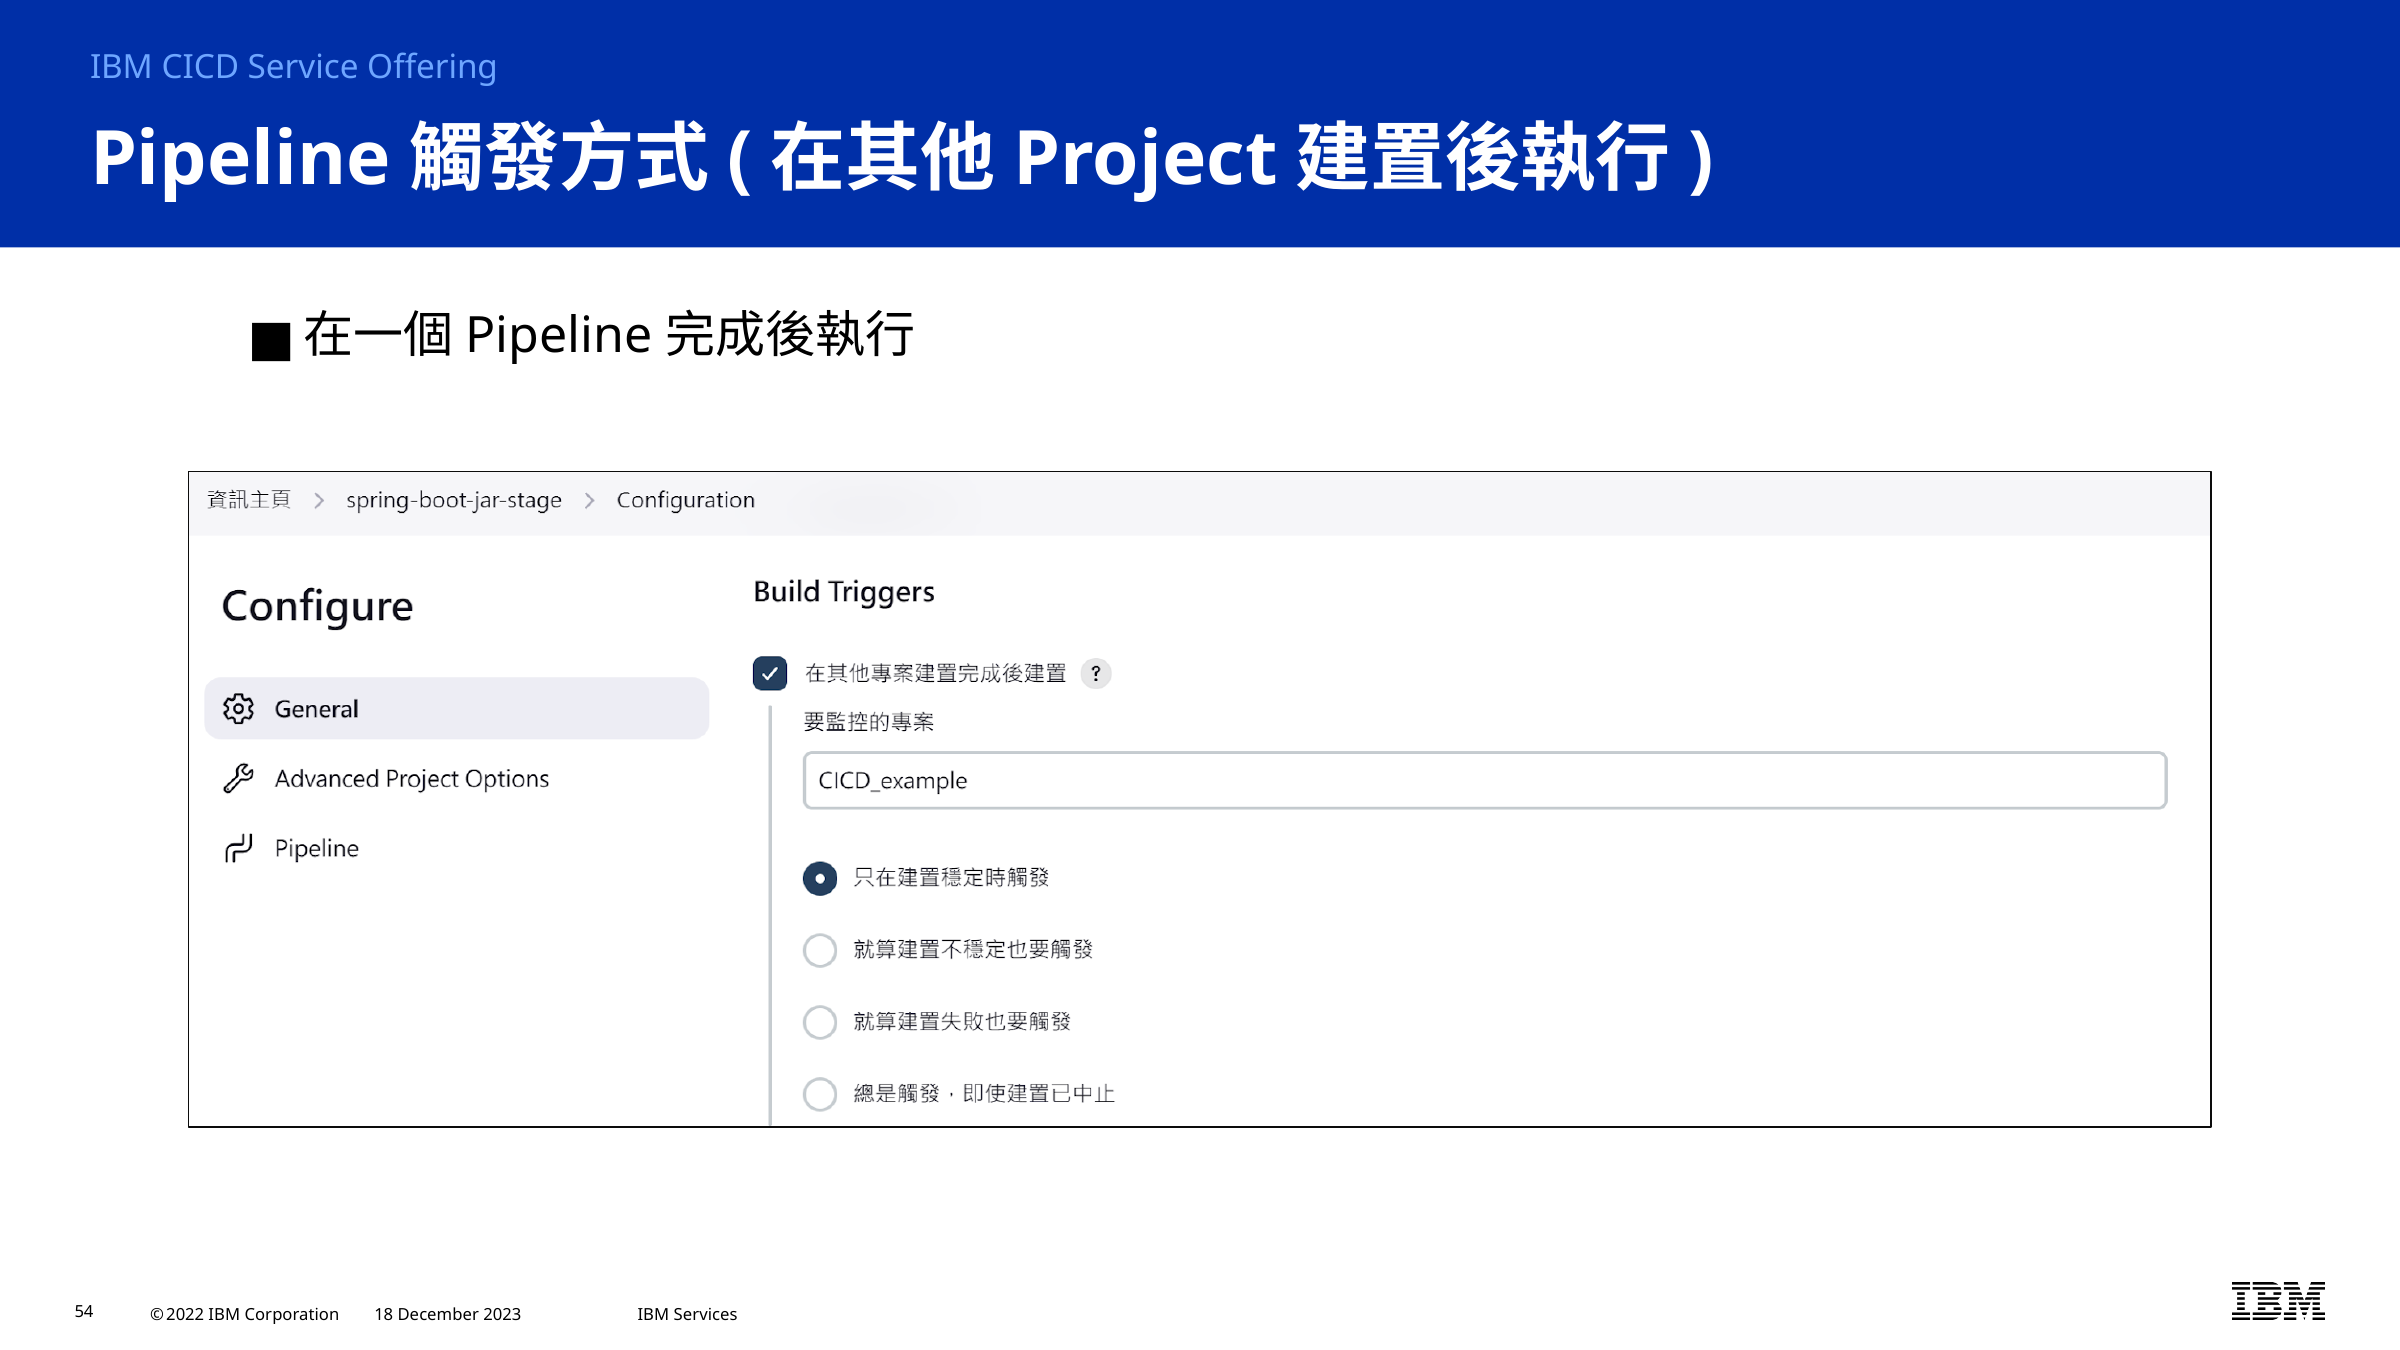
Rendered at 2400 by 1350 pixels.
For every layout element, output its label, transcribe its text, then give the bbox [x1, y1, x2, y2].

picture [189, 472, 2211, 1127]
title Pipeline觸發方式(在其他Project建置後執行) [75, 112, 2100, 300]
picture [2232, 1282, 2325, 1320]
text_box 在一個Pipeline完成後執行 [157, 300, 2235, 1238]
list IBM CICD Service Offering [75, 43, 1155, 89]
